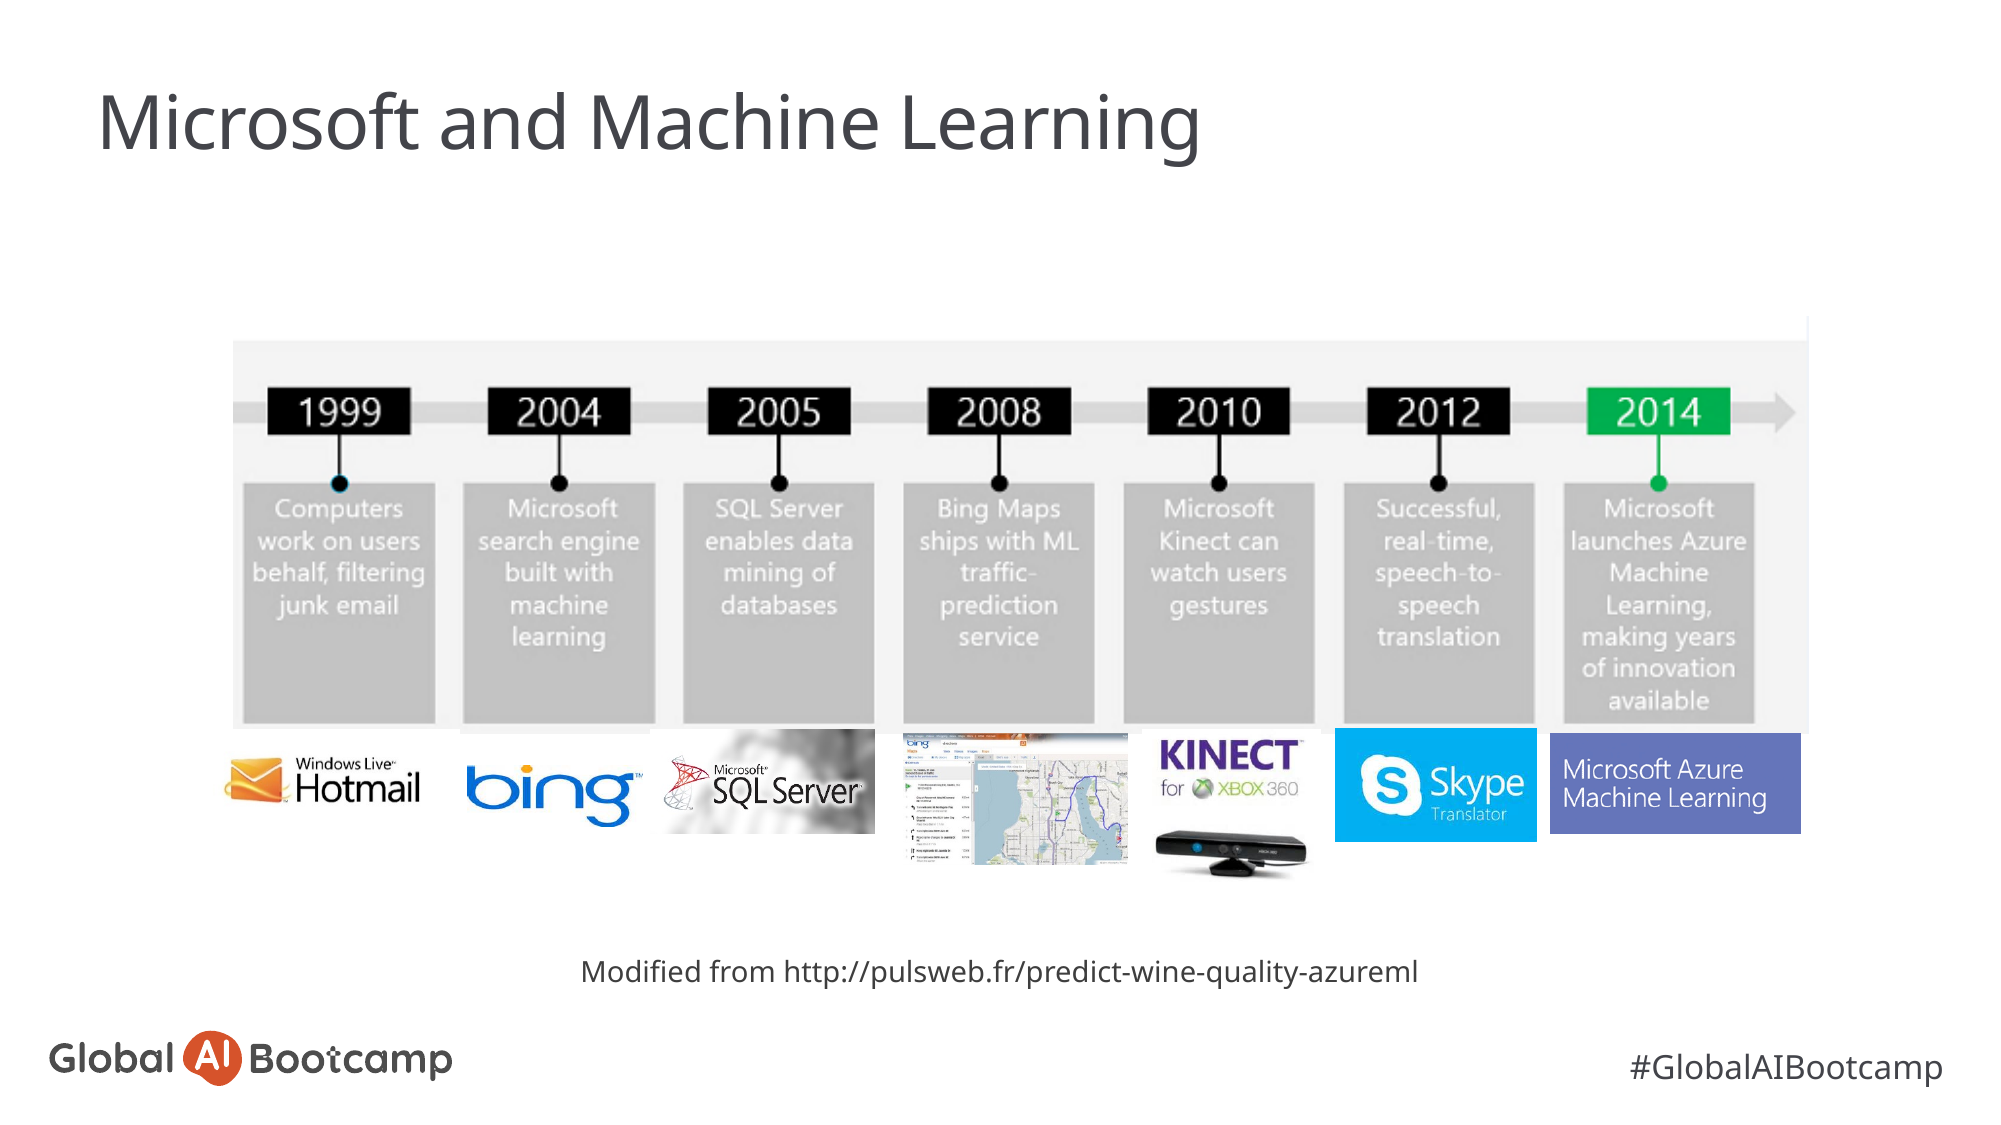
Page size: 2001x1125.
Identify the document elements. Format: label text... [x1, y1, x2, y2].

text_box Modified from http://pulsweb.fr/predict-wine-quality-azureml [580, 957, 1420, 989]
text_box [190, 315, 1809, 885]
title Microsoft and Machine Learning [96, 75, 1904, 166]
